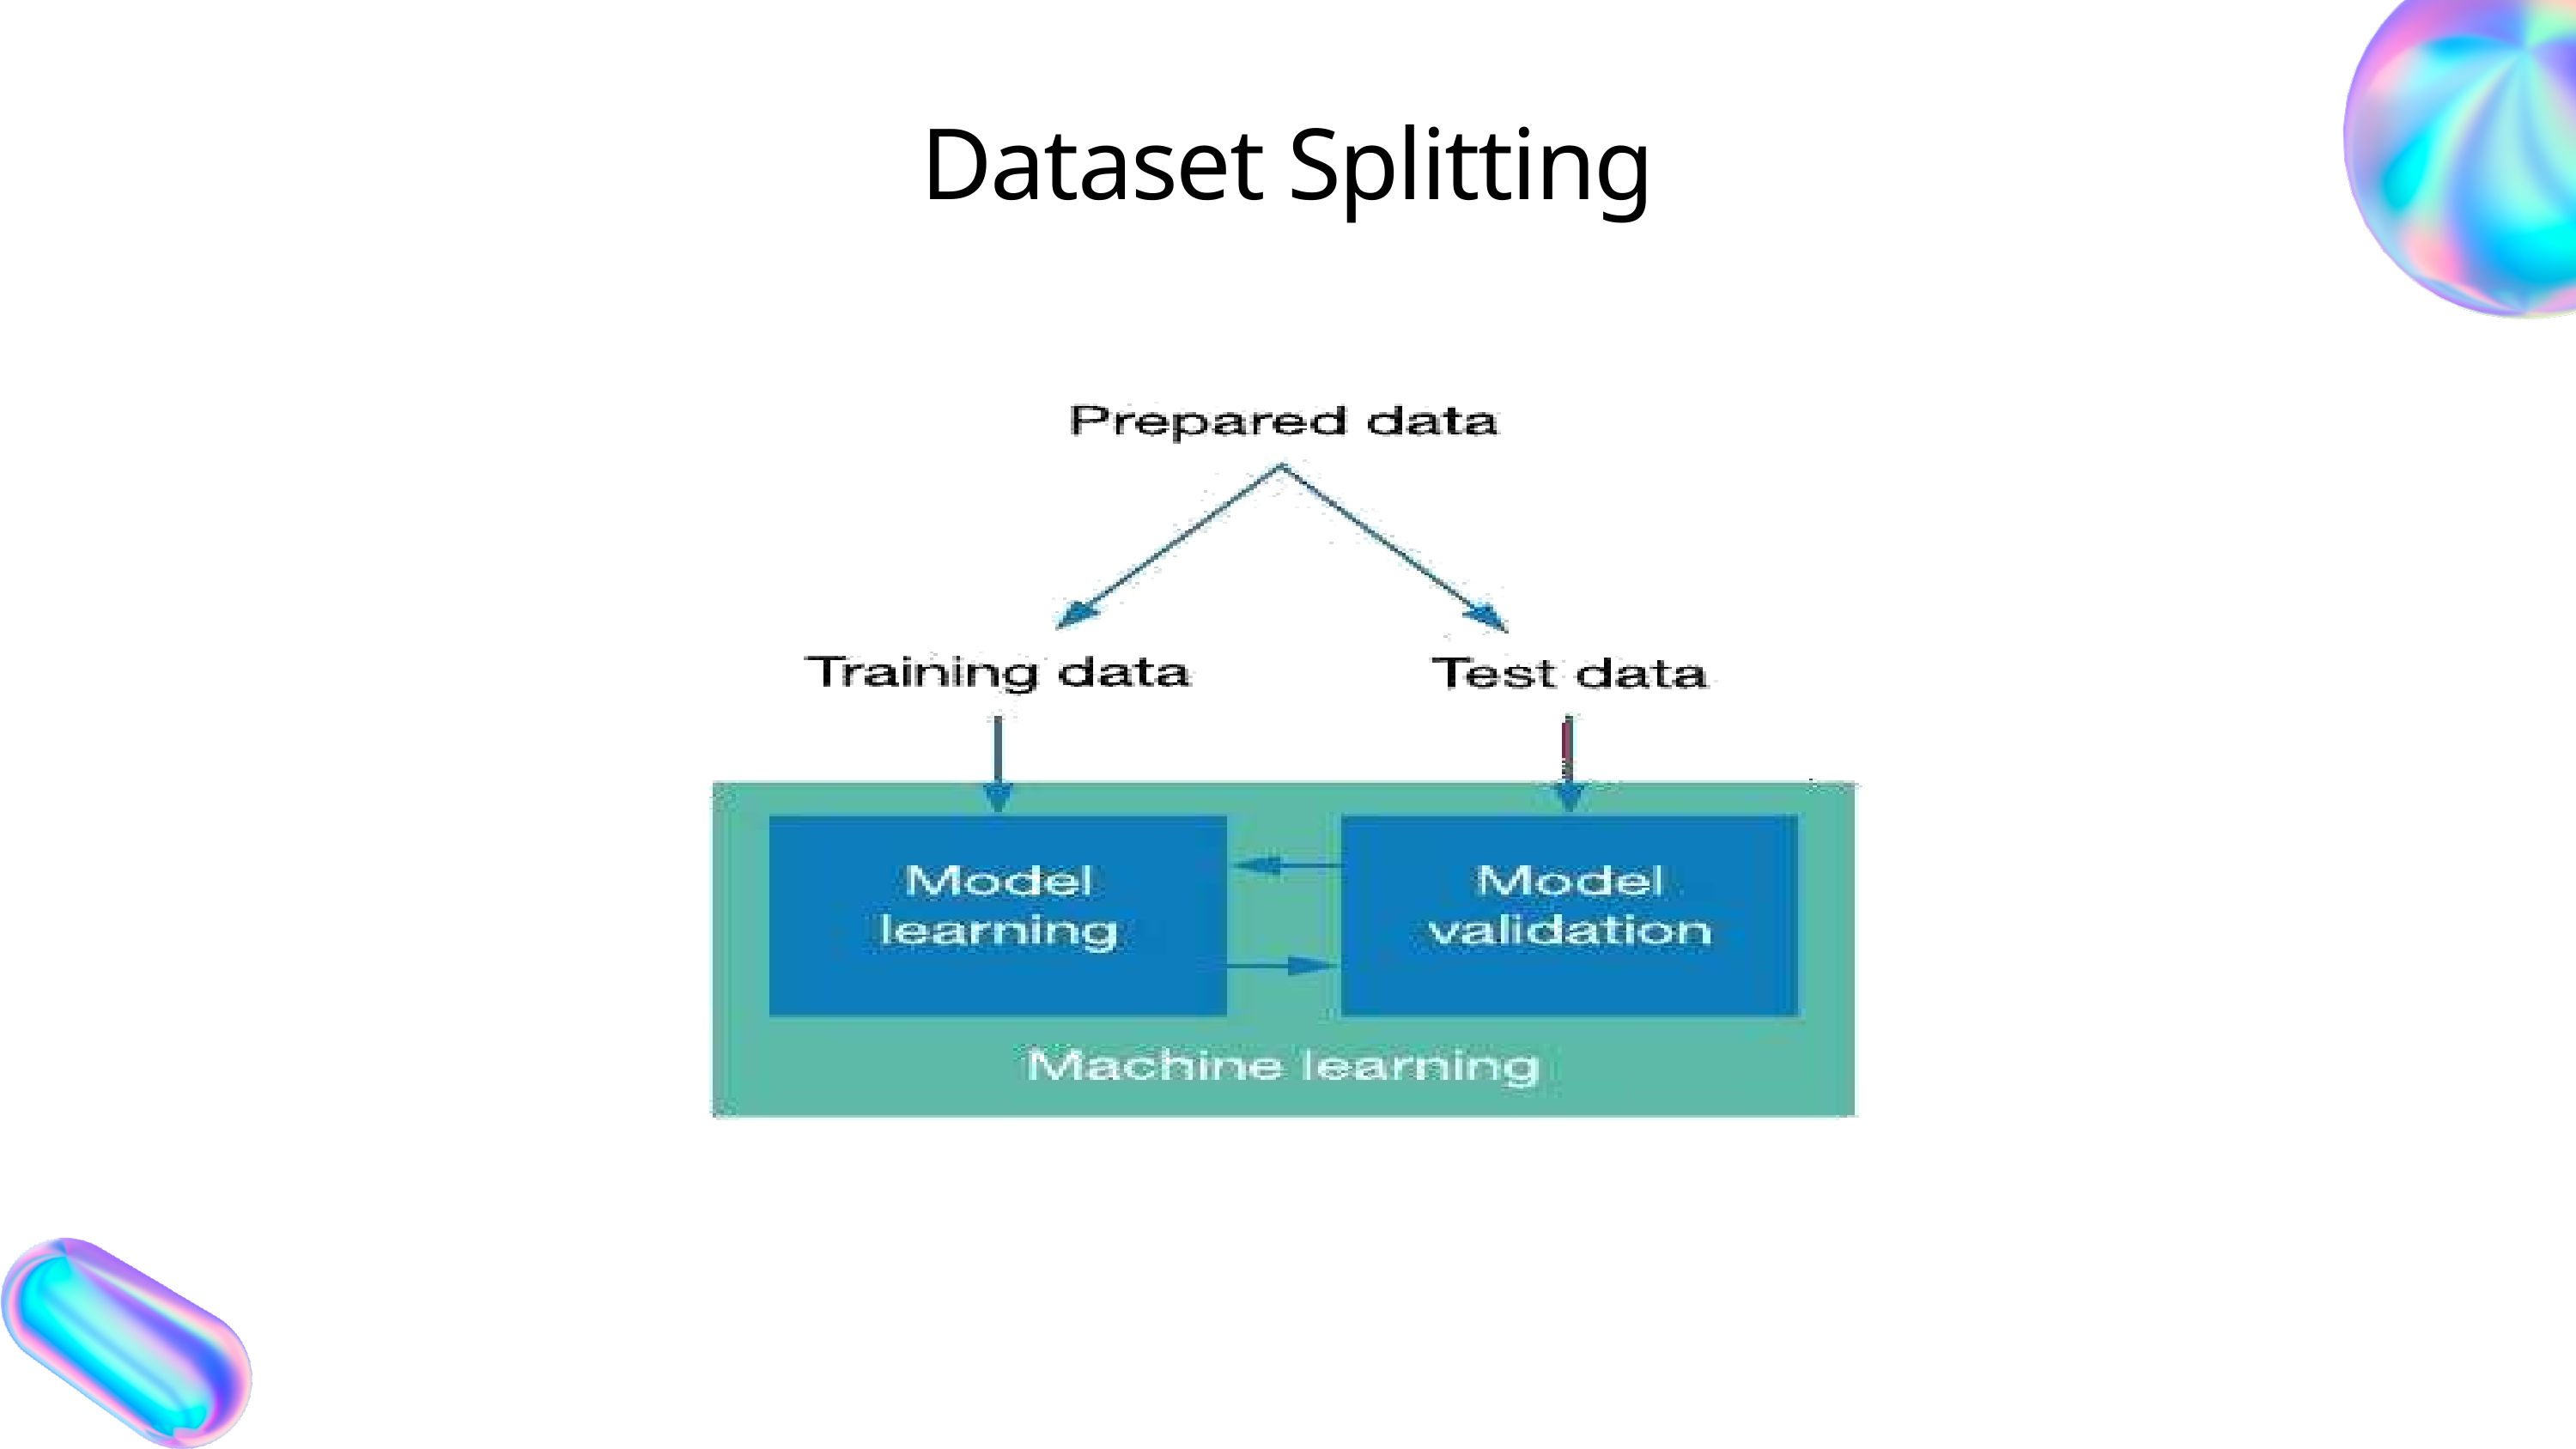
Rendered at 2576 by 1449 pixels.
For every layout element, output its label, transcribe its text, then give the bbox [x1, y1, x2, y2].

picture [0, 1237, 253, 1449]
picture [2342, 0, 2576, 320]
text_box Dataset Splitting [389, 0, 2187, 220]
picture [708, 402, 1868, 1121]
